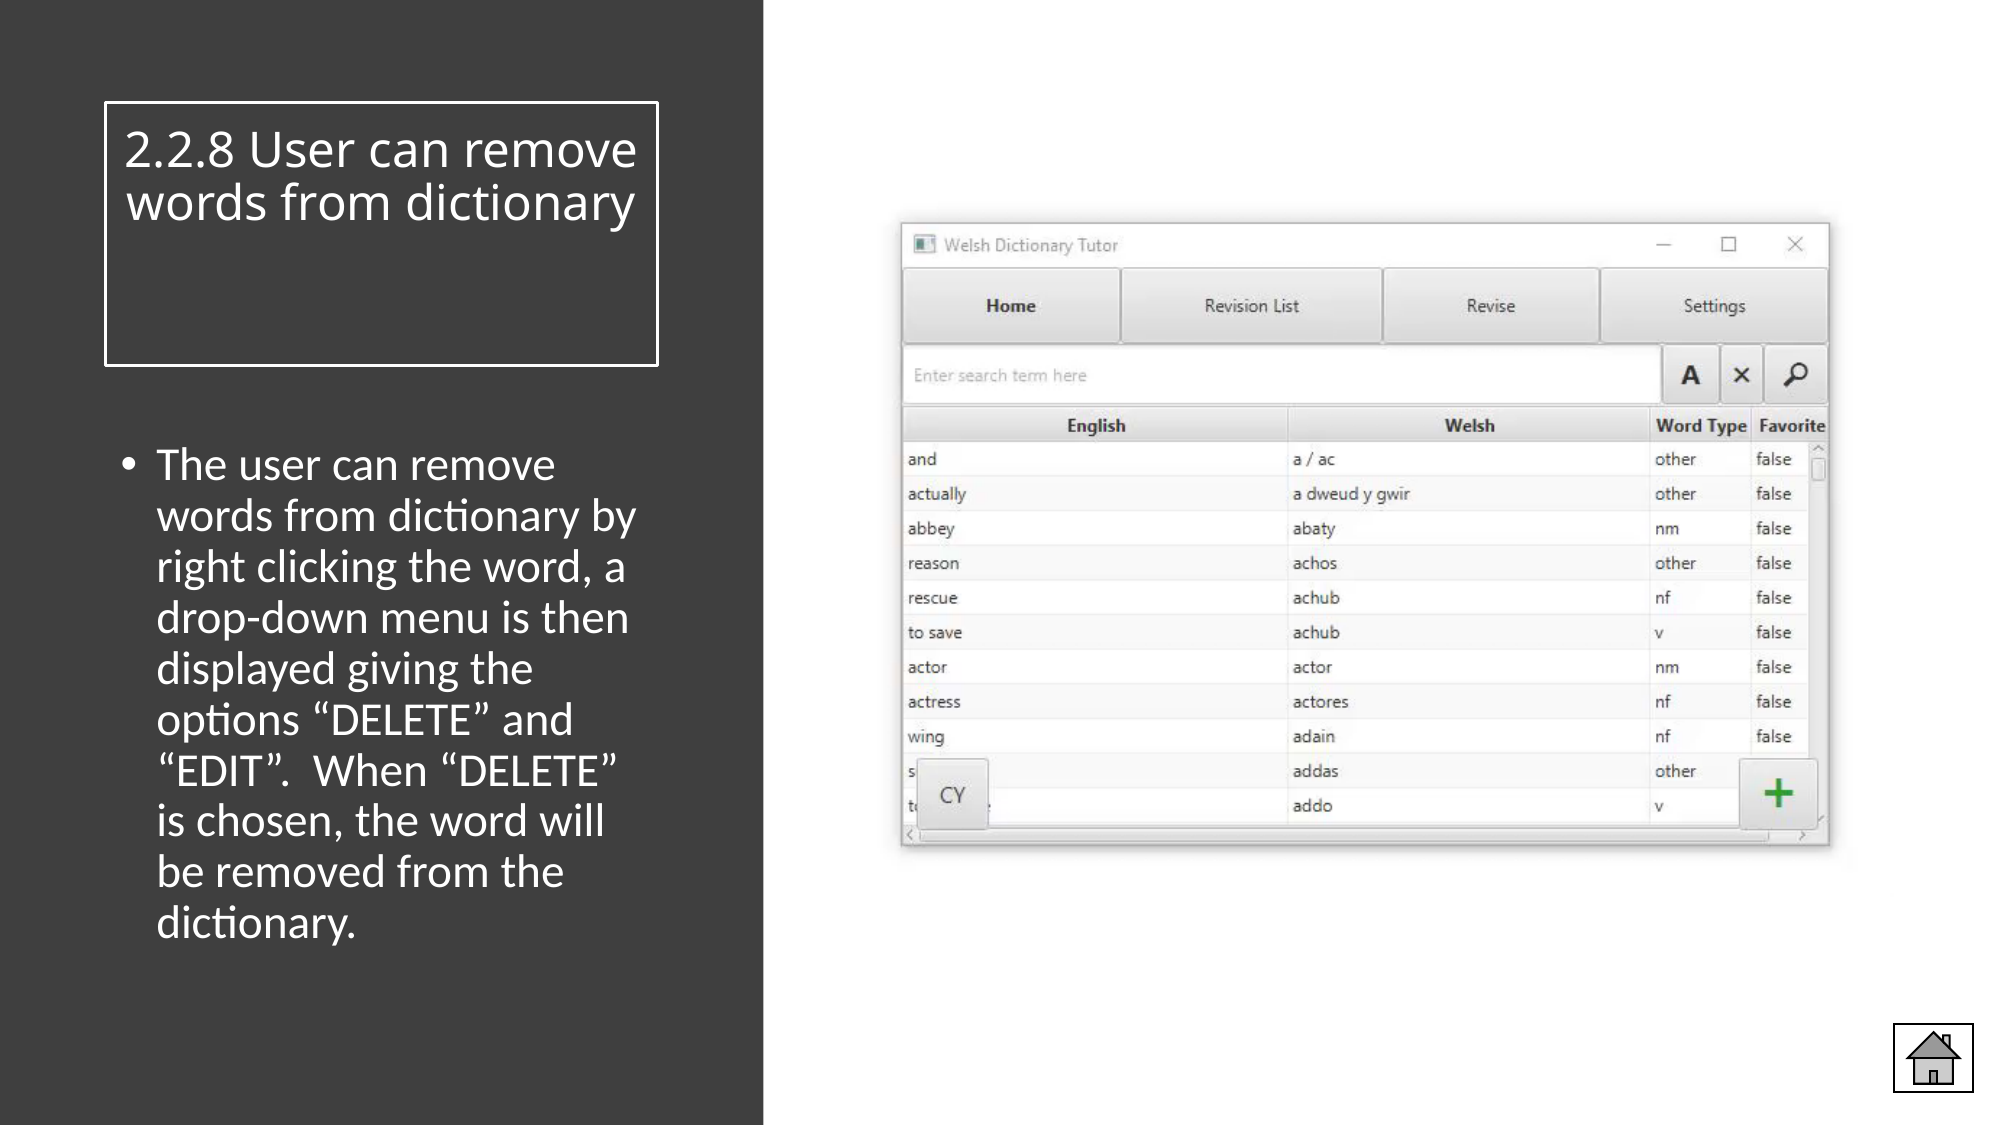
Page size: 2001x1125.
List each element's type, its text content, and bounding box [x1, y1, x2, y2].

text_box [1893, 1023, 1974, 1093]
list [869, 200, 1895, 898]
text_box [0, 0, 764, 1125]
title 2.2.8 User can remove words from dictionary [105, 102, 658, 366]
list The user can remove words from dictionary by right clicking the word, a drop-down menu is then displayed giving the options “DELETE” and “EDIT”. When “DELETE” is chosen, the word will be removed from the dictionary. [105, 432, 658, 994]
